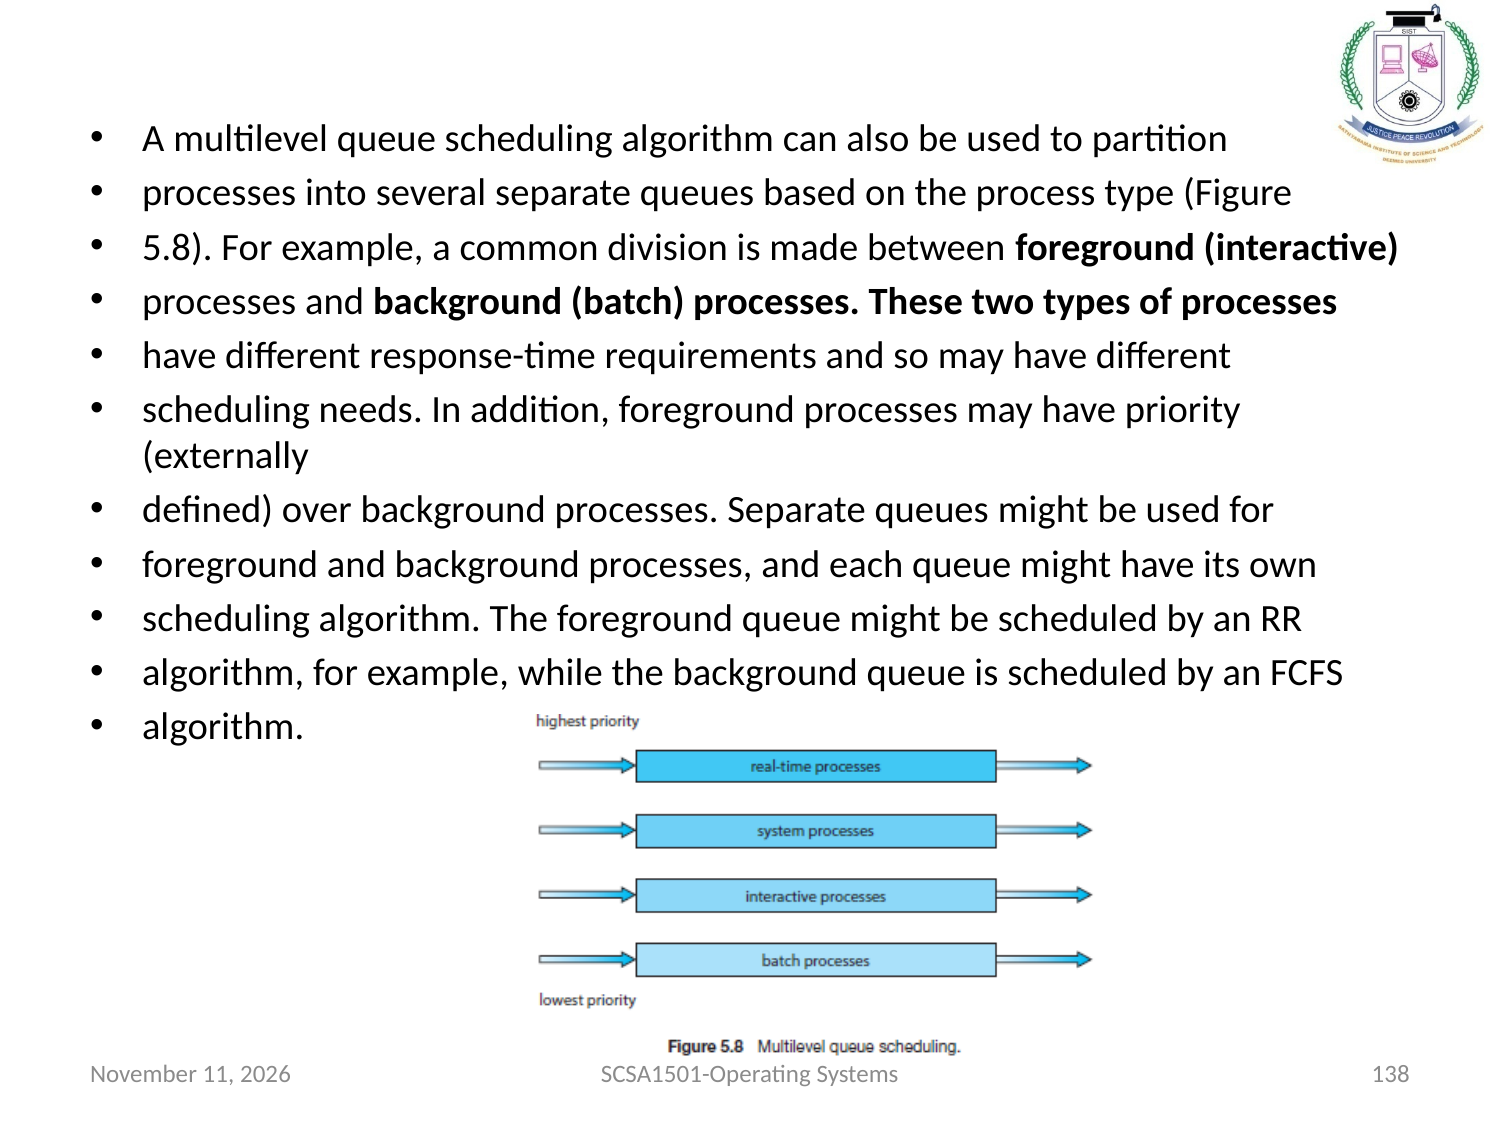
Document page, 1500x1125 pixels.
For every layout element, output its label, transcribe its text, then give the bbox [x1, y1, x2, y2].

list A multilevel queue scheduling algorithm can also be used to partition processes into several separate queues based on the process type (Figure 5.8). For example, a common division is made between foreground (interactive) processes and background (batch) processes. These two types of processes have different response-time requirements and so may have different scheduling needs. In addition, foreground processes may have priority (externally defined) over background processes. Separate queues might be used for foreground and background processes, and each queue might have its own scheduling algorithm. The foreground queue might be scheduled by an RR algorithm, for example, while the background queue is scheduled by an FCFS algorithm. [75, 105, 1425, 1005]
footer SCSA1501-Operating Systems [512, 1069, 988, 1103]
slide_number 138 [1074, 1042, 1425, 1103]
picture [491, 714, 1130, 1062]
picture [1320, 0, 1500, 180]
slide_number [75, 1042, 425, 1103]
